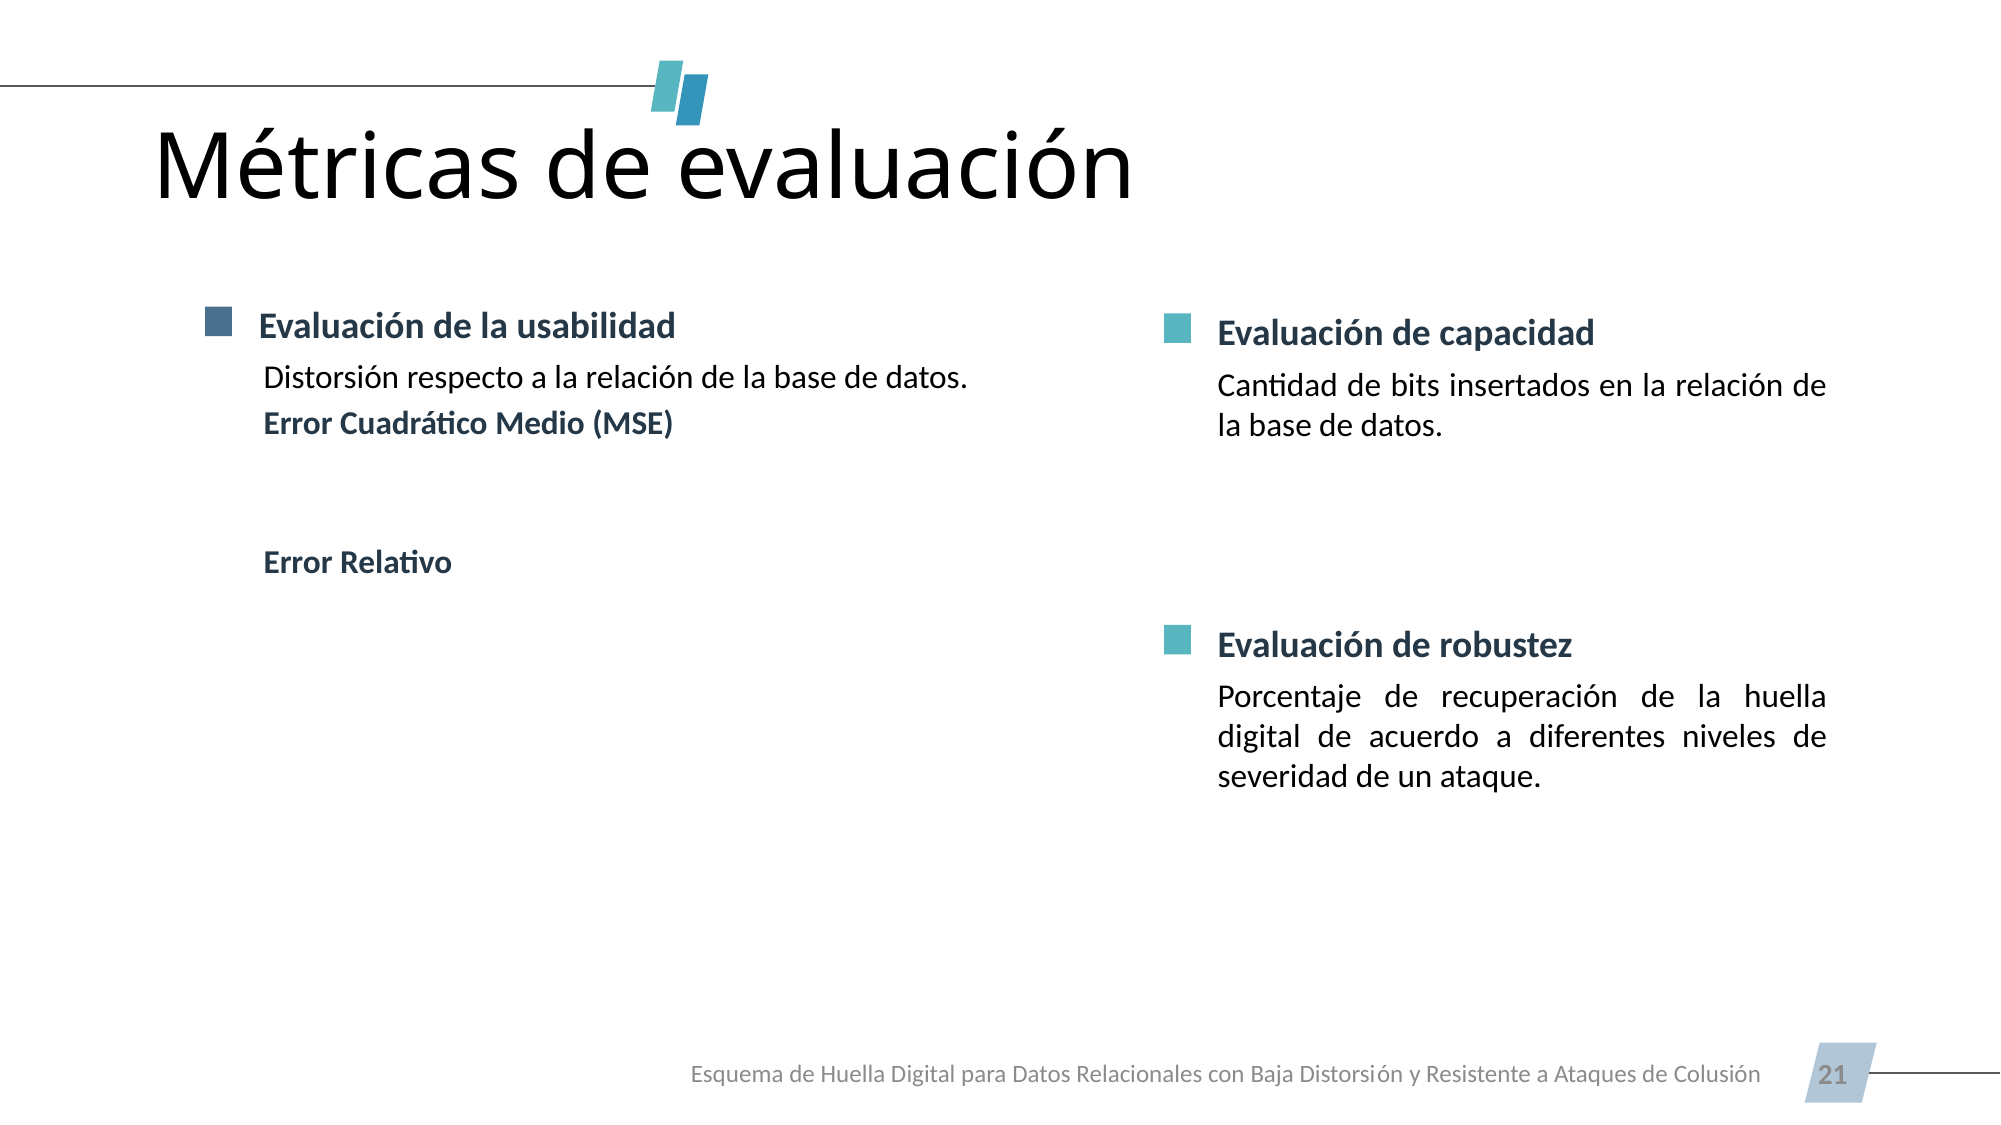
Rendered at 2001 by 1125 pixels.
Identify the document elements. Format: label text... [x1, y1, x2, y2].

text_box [205, 301, 869, 347]
title Métricas de evaluación [137, 59, 1863, 278]
slide_number 21 [1802, 1042, 1863, 1103]
text_box [674, 73, 710, 127]
text_box [649, 59, 685, 113]
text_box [1164, 307, 1828, 525]
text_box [1164, 619, 1828, 877]
text_box Esquema de Huella Digital para Datos Relacionales con Baja Distorsión y Resistente a Ataques de Colusión [675, 1042, 1802, 1103]
